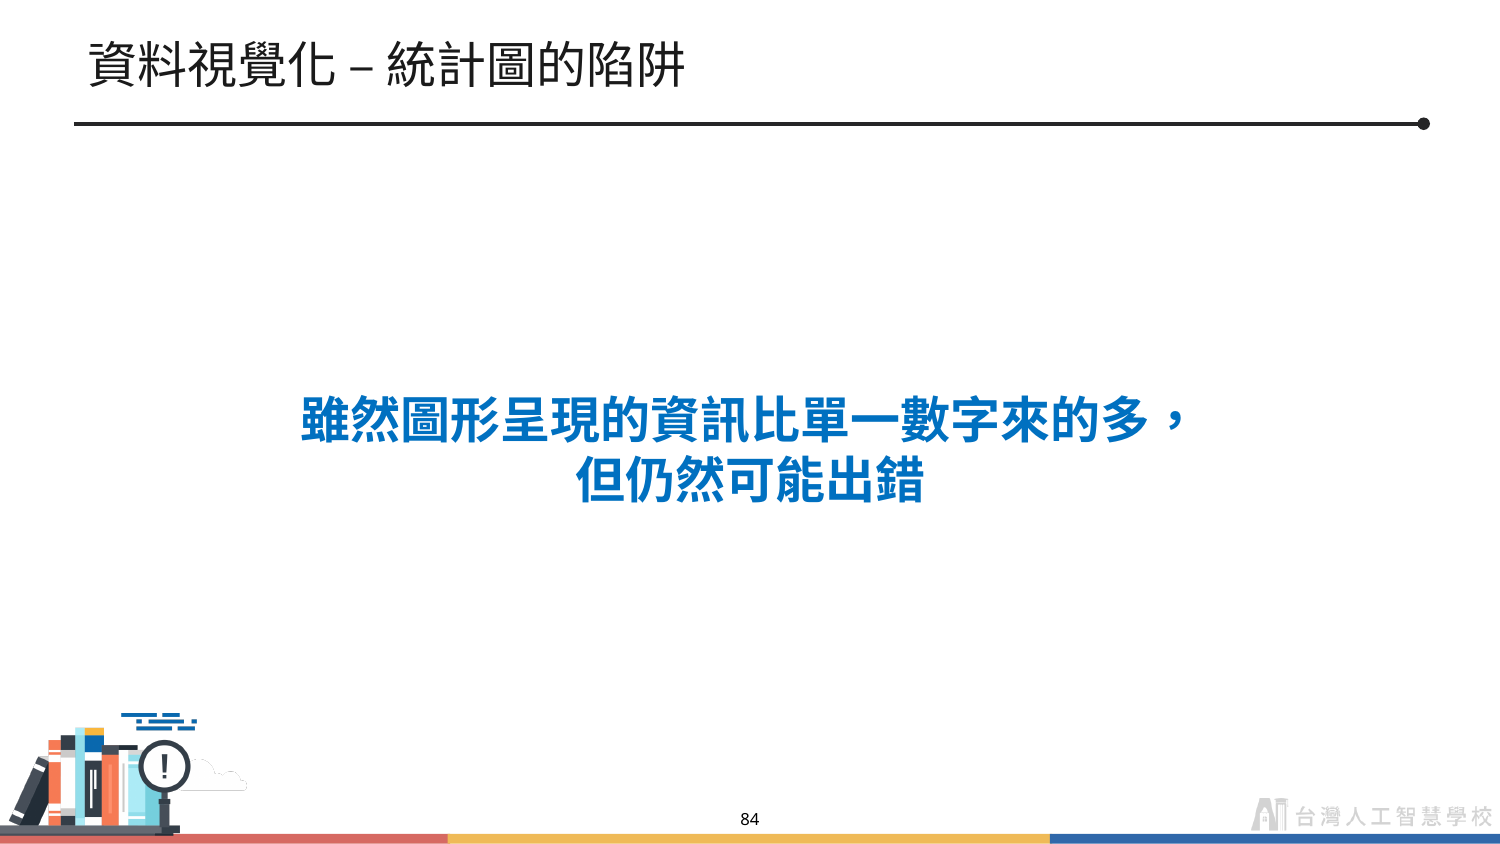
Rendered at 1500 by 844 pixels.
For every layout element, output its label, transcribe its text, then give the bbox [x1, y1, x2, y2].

title 資料視覺化 – 統計圖的陷阱 [72, 18, 1409, 117]
text_box 雖然圖形呈現的資訊比單一數字來的多， 但仍然可能出錯 [174, 373, 1327, 608]
picture [0, 713, 247, 836]
slide_number ‹#› [703, 804, 797, 844]
